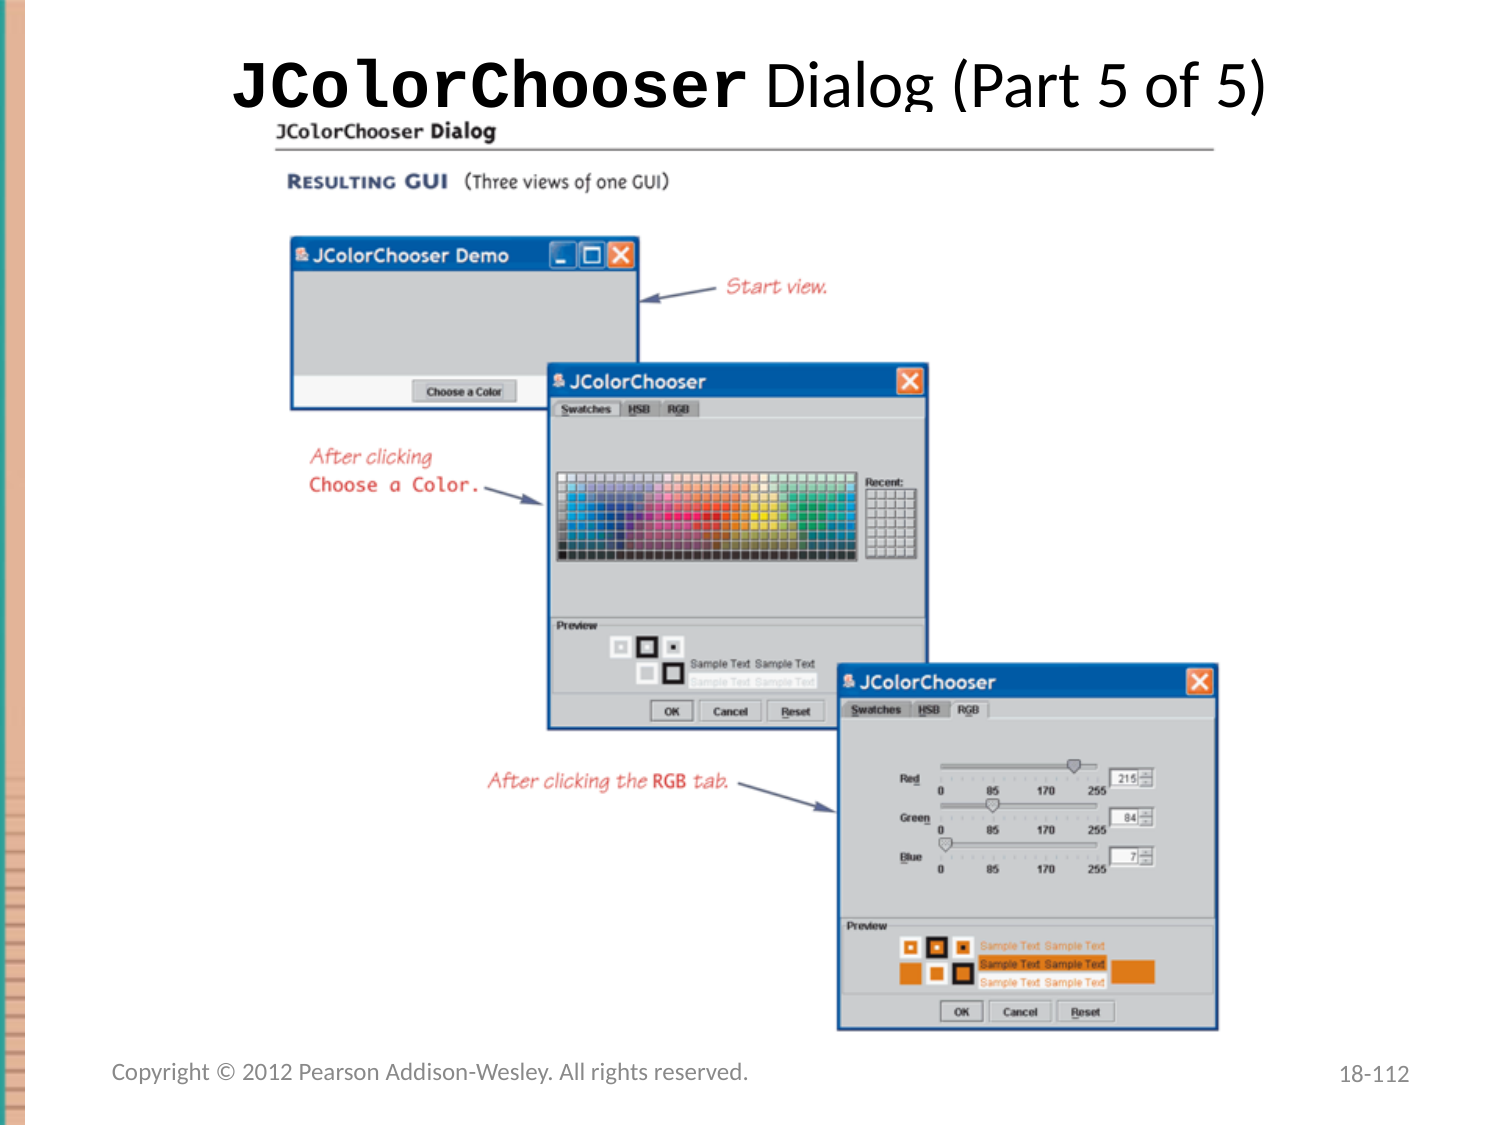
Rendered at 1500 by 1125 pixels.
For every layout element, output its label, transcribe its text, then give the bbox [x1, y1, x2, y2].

slide_number 18-112 [1074, 1042, 1425, 1103]
footer Copyright © 2012 Pearson Addison-Wesley. All rights reserved. [75, 1040, 788, 1100]
picture [249, 112, 1226, 1041]
title JColorChooser Dialog (Part 5 of 5) [74, 0, 1426, 176]
picture [0, 0, 25, 1125]
